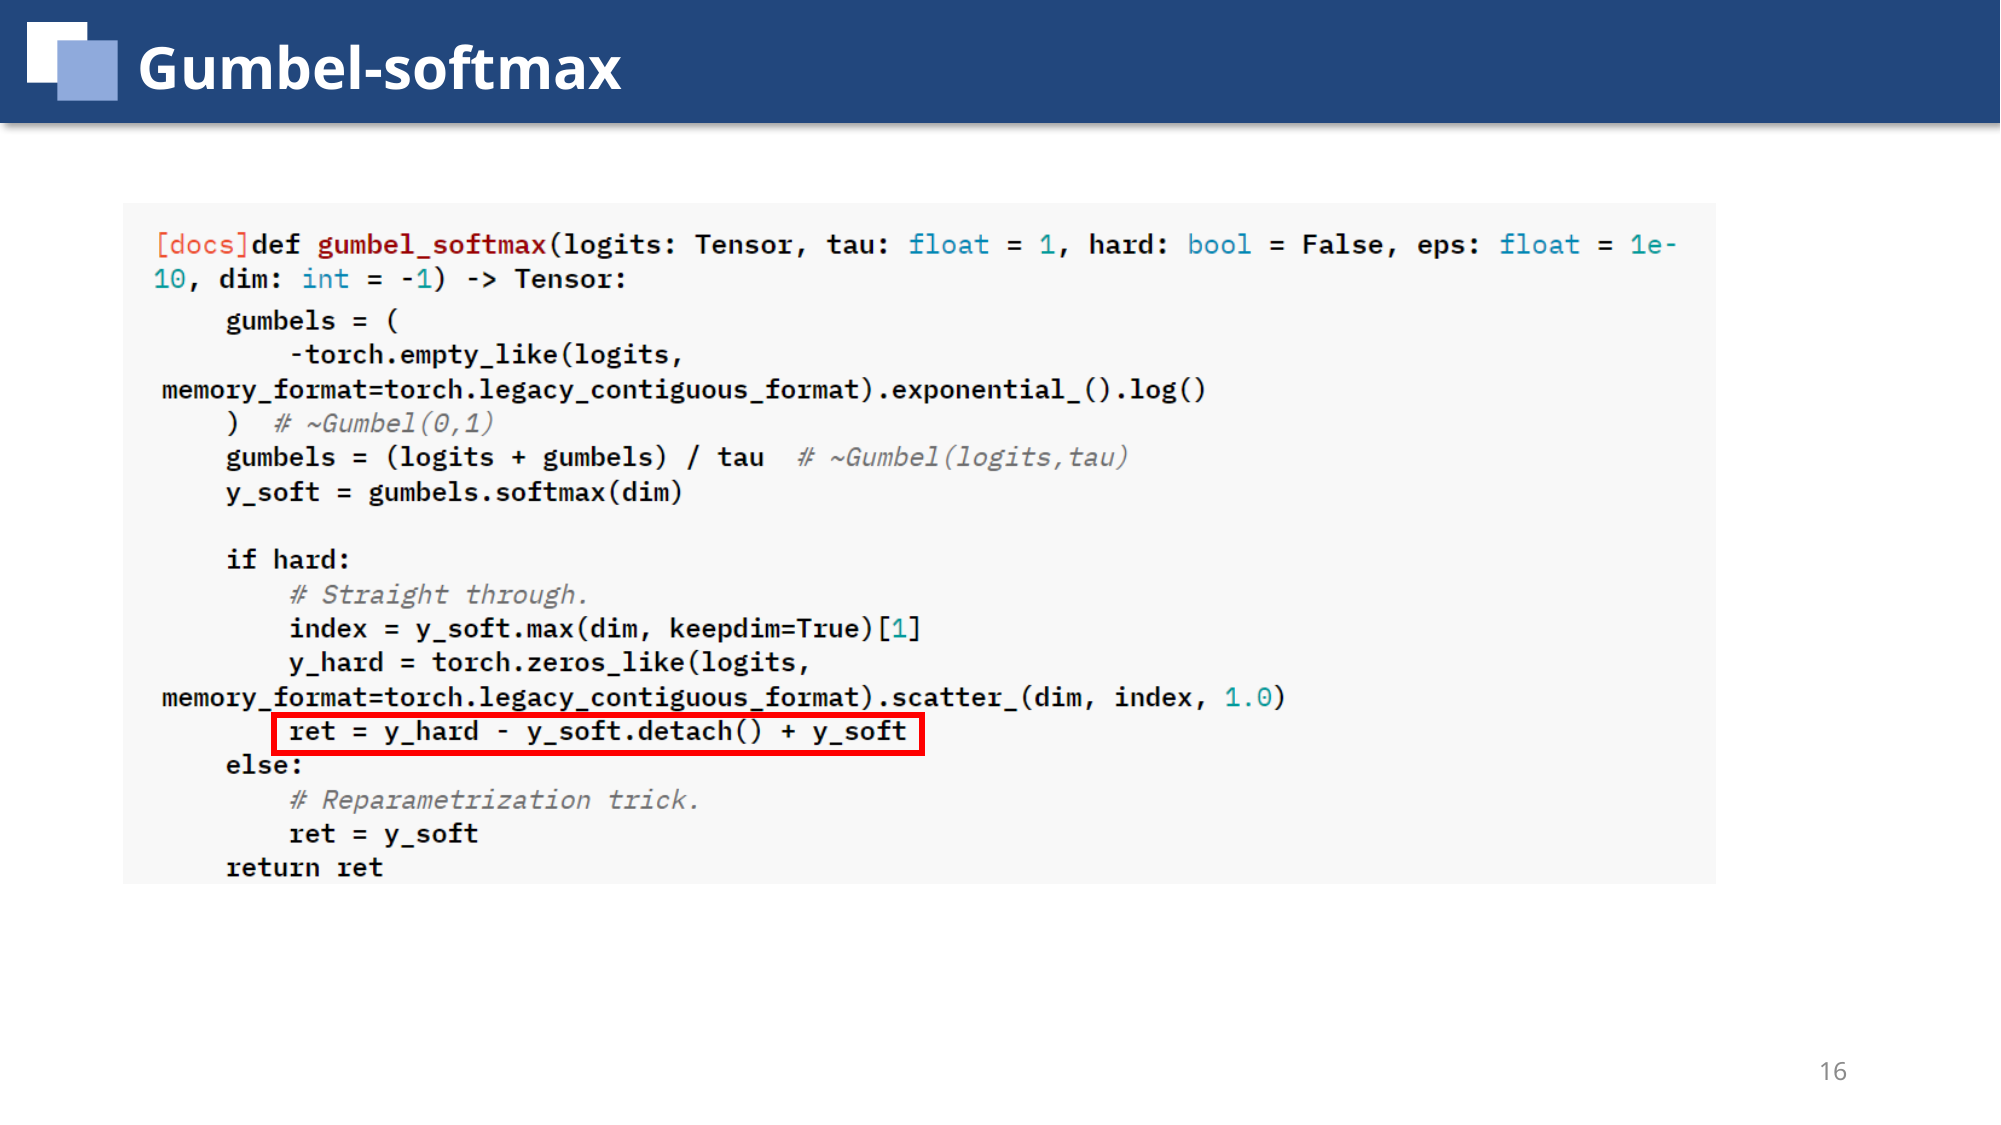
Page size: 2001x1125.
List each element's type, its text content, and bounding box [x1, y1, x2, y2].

text_box Gumbel-softmax [123, 24, 974, 109]
picture [123, 203, 1716, 884]
text_box [0, 0, 2000, 124]
slide_number 16 [1412, 1042, 1863, 1103]
text_box [56, 39, 119, 102]
text_box [26, 21, 88, 84]
